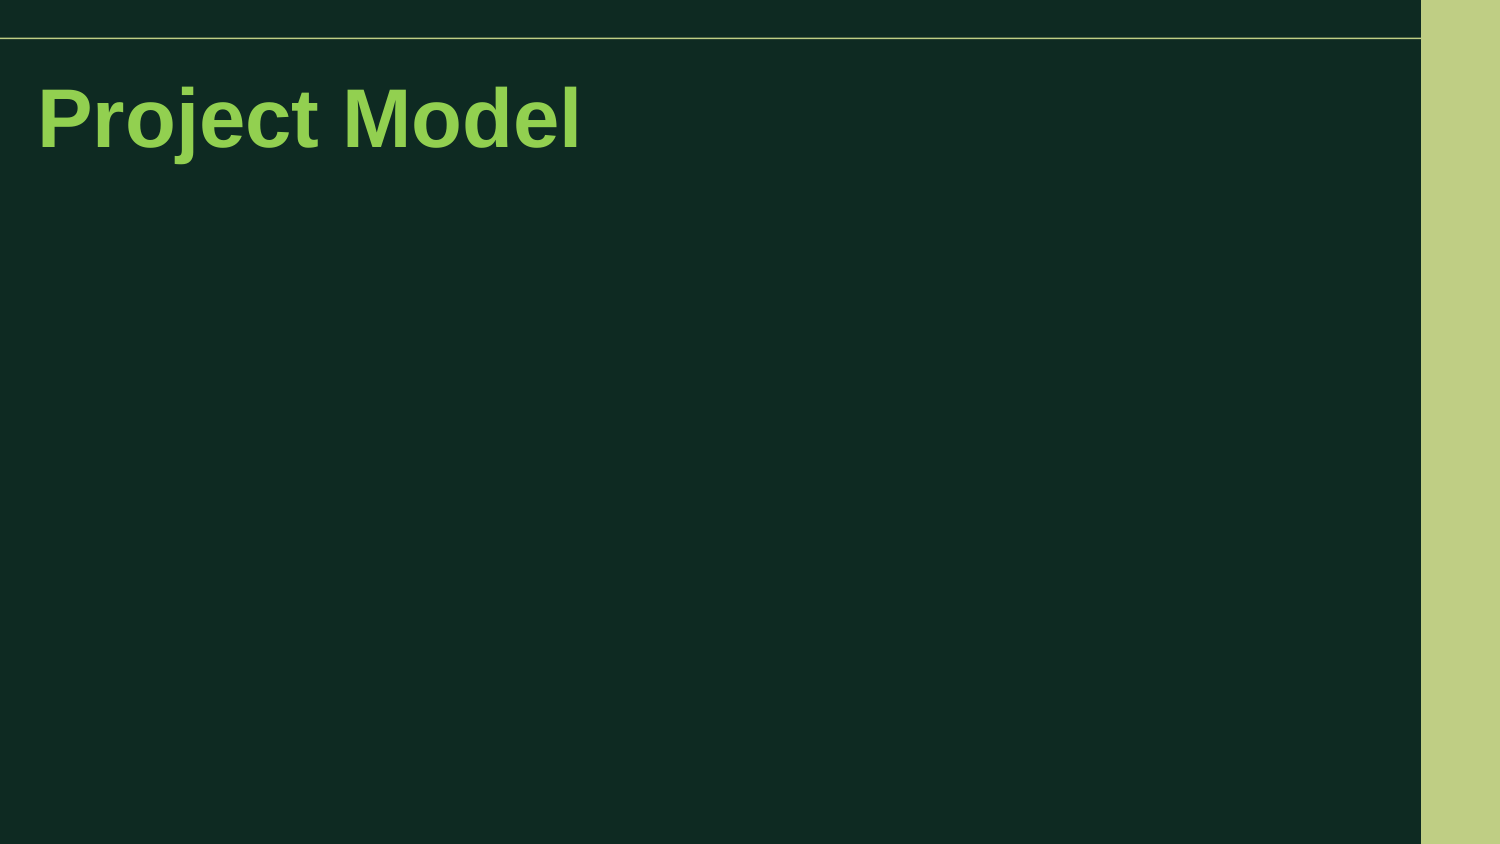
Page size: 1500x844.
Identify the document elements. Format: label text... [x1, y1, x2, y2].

text_box Project Model [22, 56, 818, 172]
